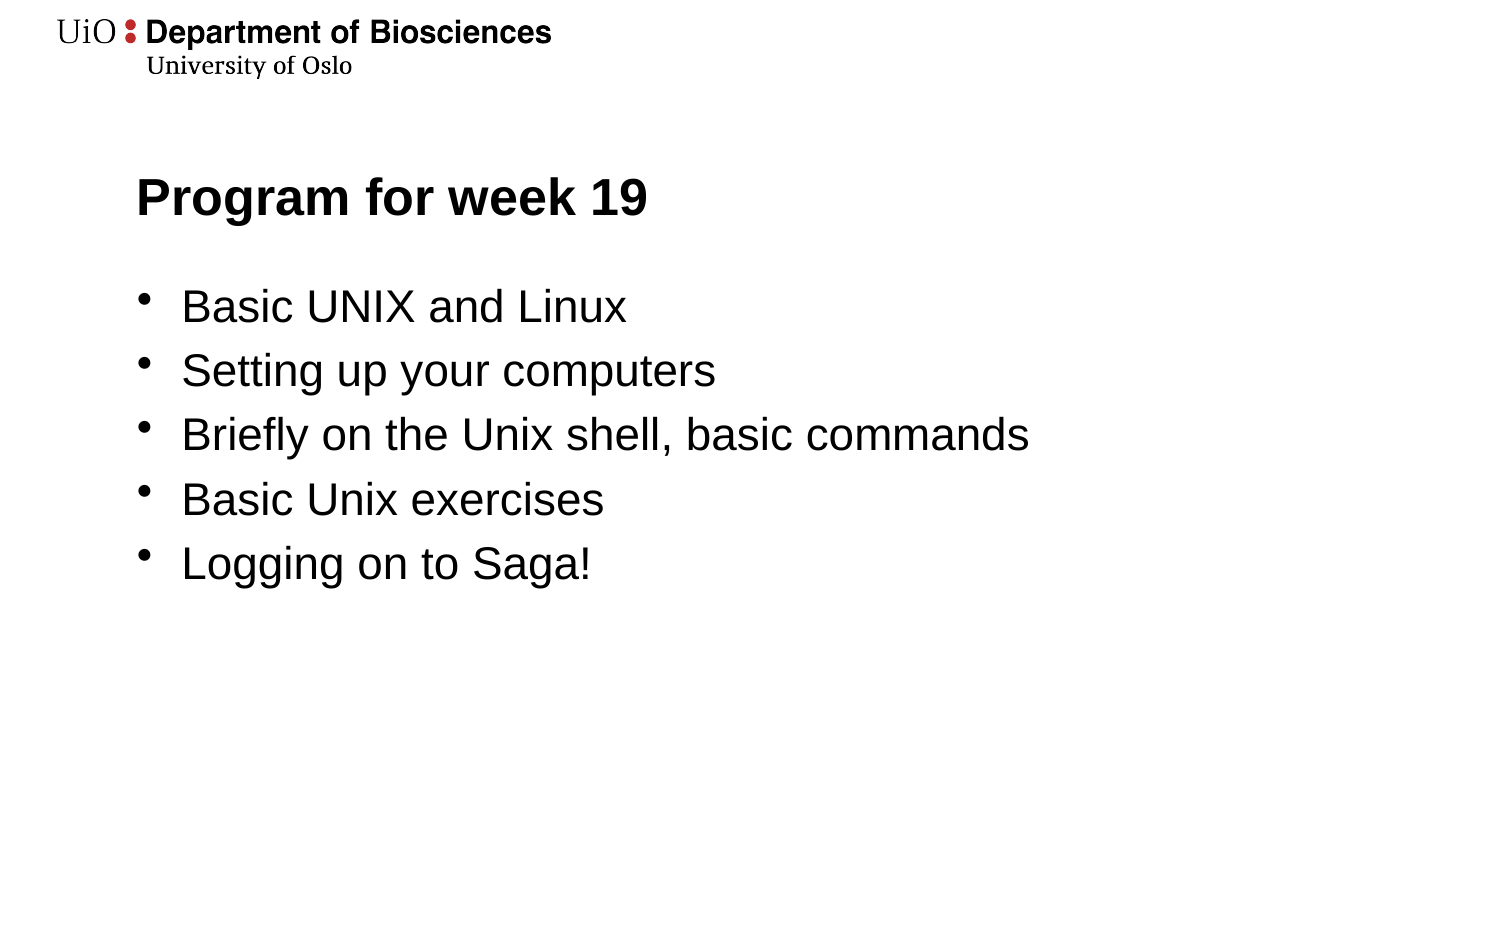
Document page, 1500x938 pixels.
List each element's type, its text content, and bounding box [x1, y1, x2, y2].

title Program for week 19 [125, 116, 1425, 270]
picture [57, 19, 551, 79]
list Basic UNIX and Linux Setting up your computers Briefly on the Unix shell, basic commands Basic Unix exercises Logging on to Saga! [125, 270, 1425, 834]
